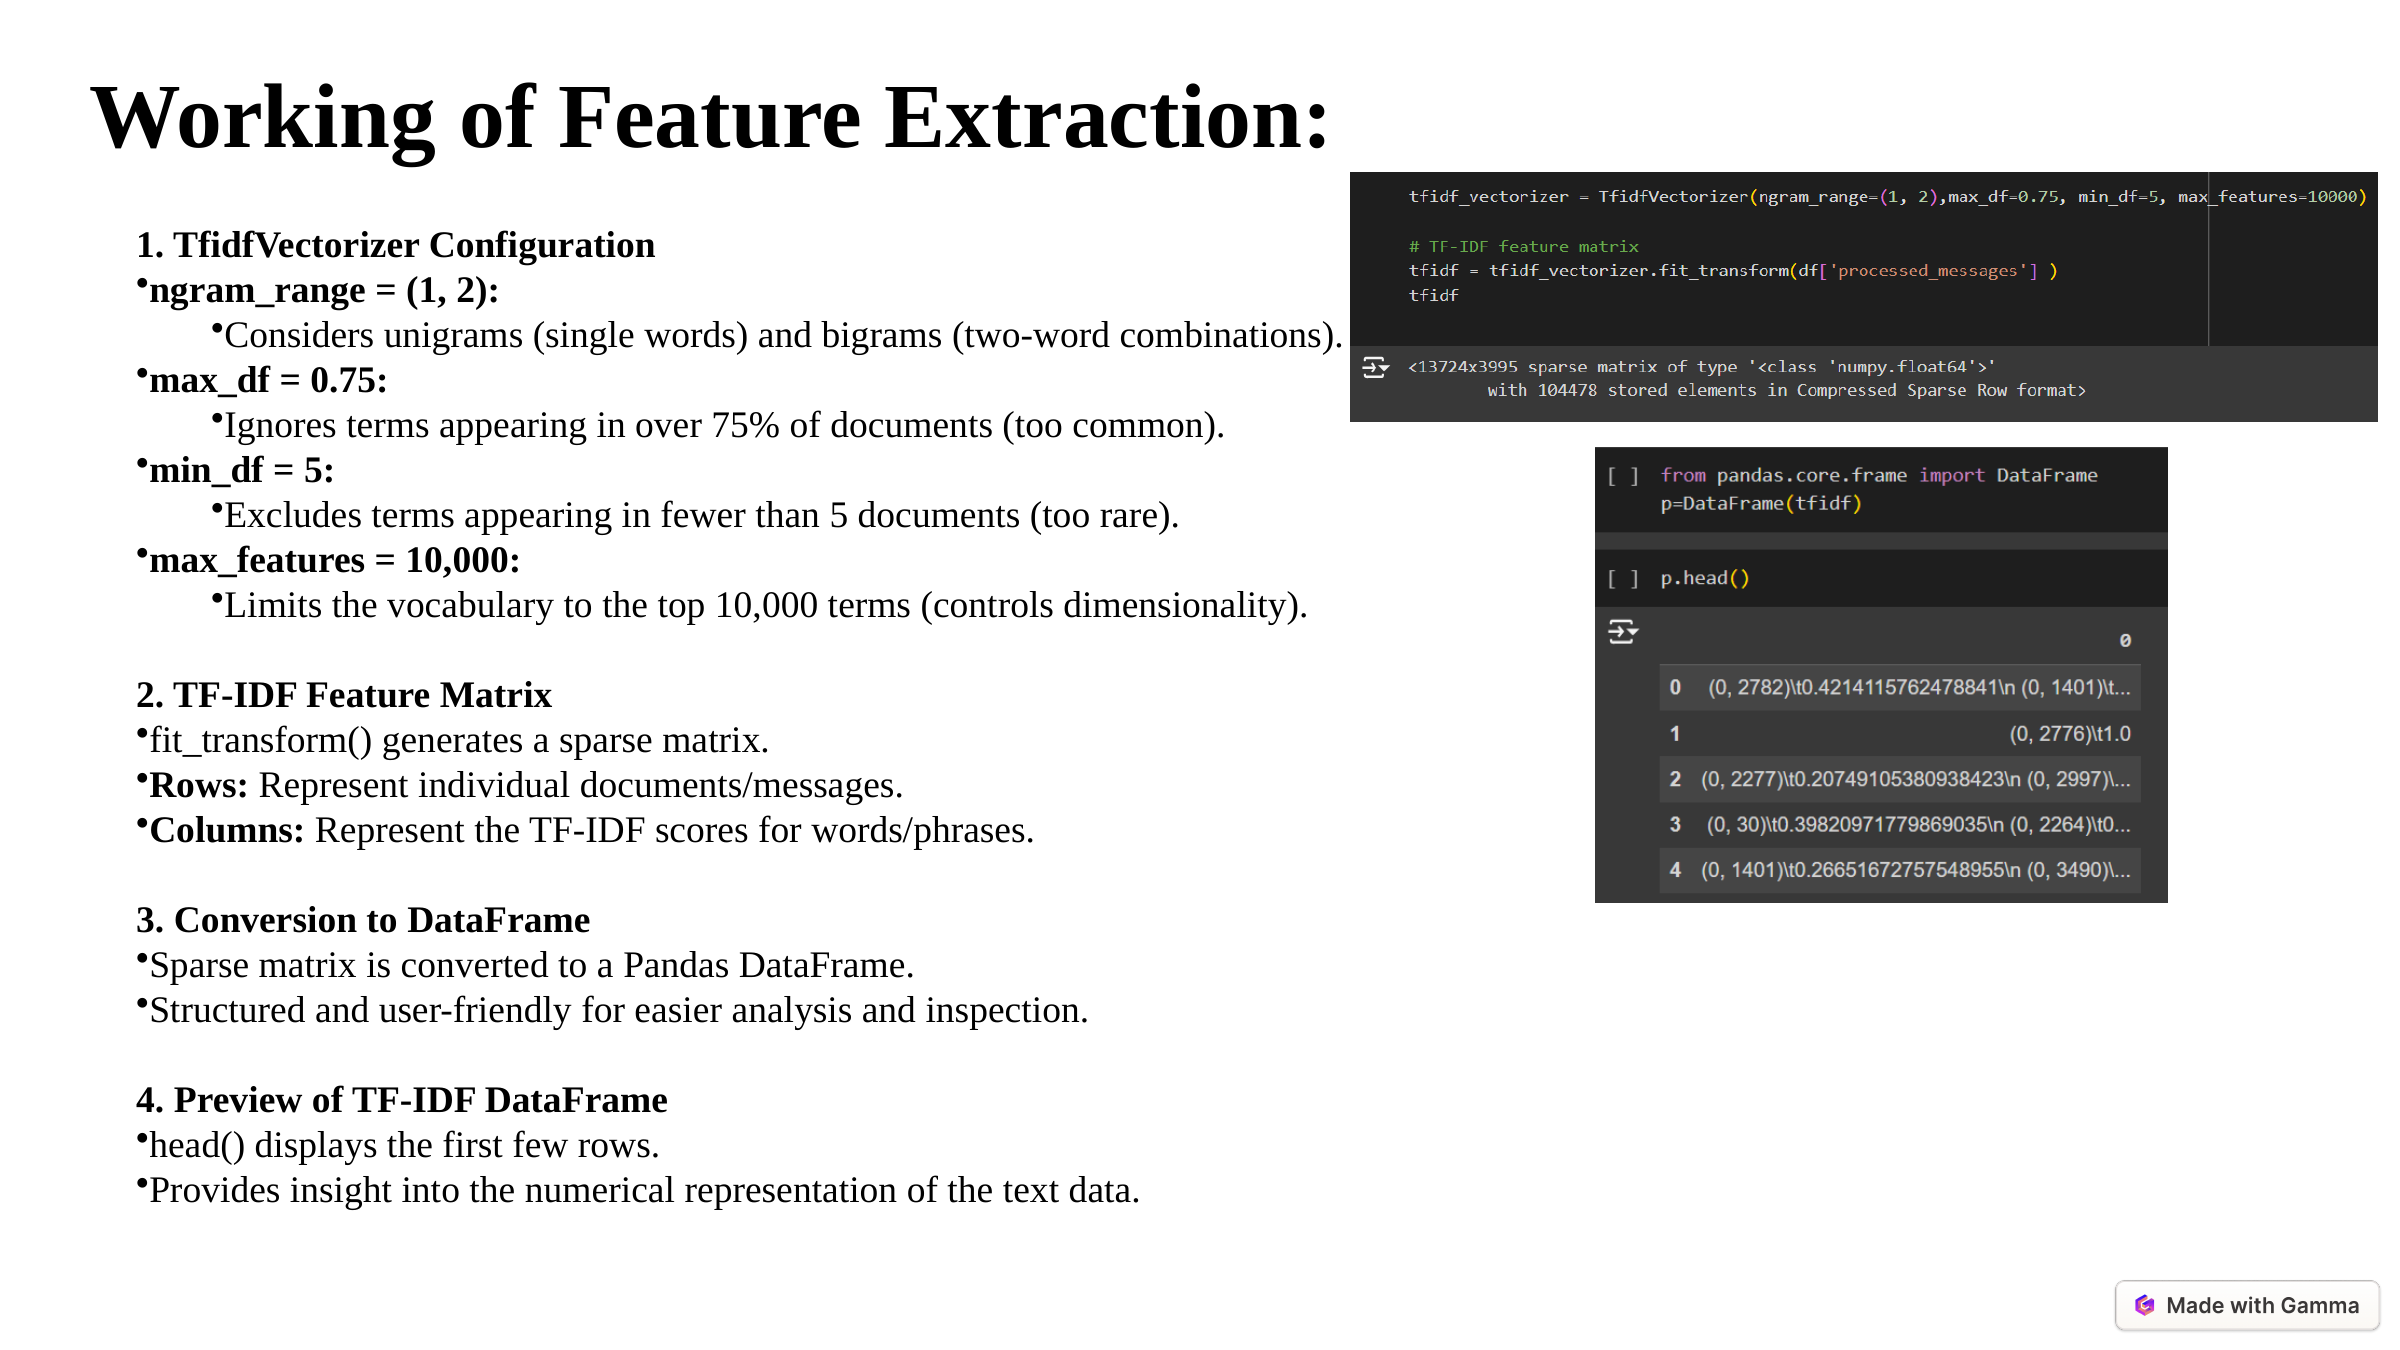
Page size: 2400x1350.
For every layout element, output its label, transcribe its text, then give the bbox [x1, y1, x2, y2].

text_box Working of Feature Extraction: [74, 0, 1620, 174]
picture [1595, 447, 2168, 903]
text_box 1. TfidfVectorizer Configuration ngram_range = (1, 2): Considers unigrams (single words) and bigrams (two-word combinations). max_df = 0.75: Ignores terms appearing in over 75% of documents (too common). min_df = 5: Excludes terms appearing in fewer than 5 documents (too rare). max_features = 10,000: Limits the vocabulary to the top 10,000 terms (controls dimensionality). 2. TF-IDF Feature Matrix fit_transform() generates a sparse matrix. Rows: Represent individual documents/messages. Columns: Represent the TF-IDF scores for words/phrases. 3. Conversion to DataFrame Sparse matrix is converted to a Pandas DataFrame. Structured and user-friendly for easier analysis and inspection. 4. Preview of TF-IDF DataFrame head() displays the first few rows. Provides insight into the numerical representation of the text data. [121, 212, 2106, 1263]
picture [1349, 172, 2378, 422]
picture [2106, 1271, 2389, 1339]
